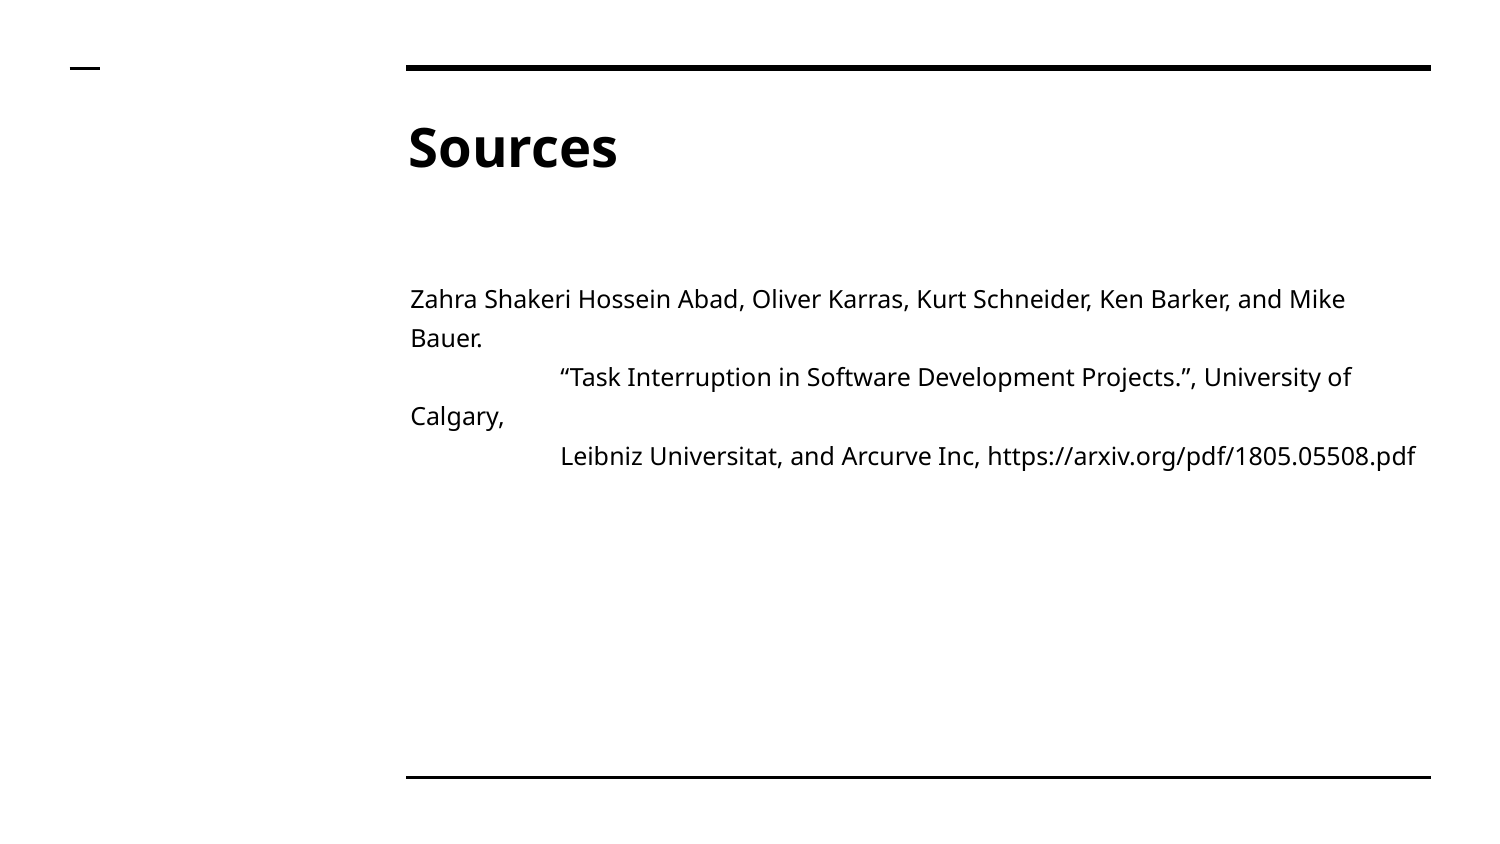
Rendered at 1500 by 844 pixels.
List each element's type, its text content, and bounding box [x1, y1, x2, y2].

list Zahra Shakeri Hossein Abad, Oliver Karras, Kurt Schneider, Ken Barker, and Mike Bauer. “Task Interruption in Software Development Projects.”, University of Calgary, Leibniz Universitat, and Arcurve Inc, https://arxiv.org/pdf/1805.05508.pdf [395, 261, 1433, 755]
title Sources [393, 94, 1431, 199]
